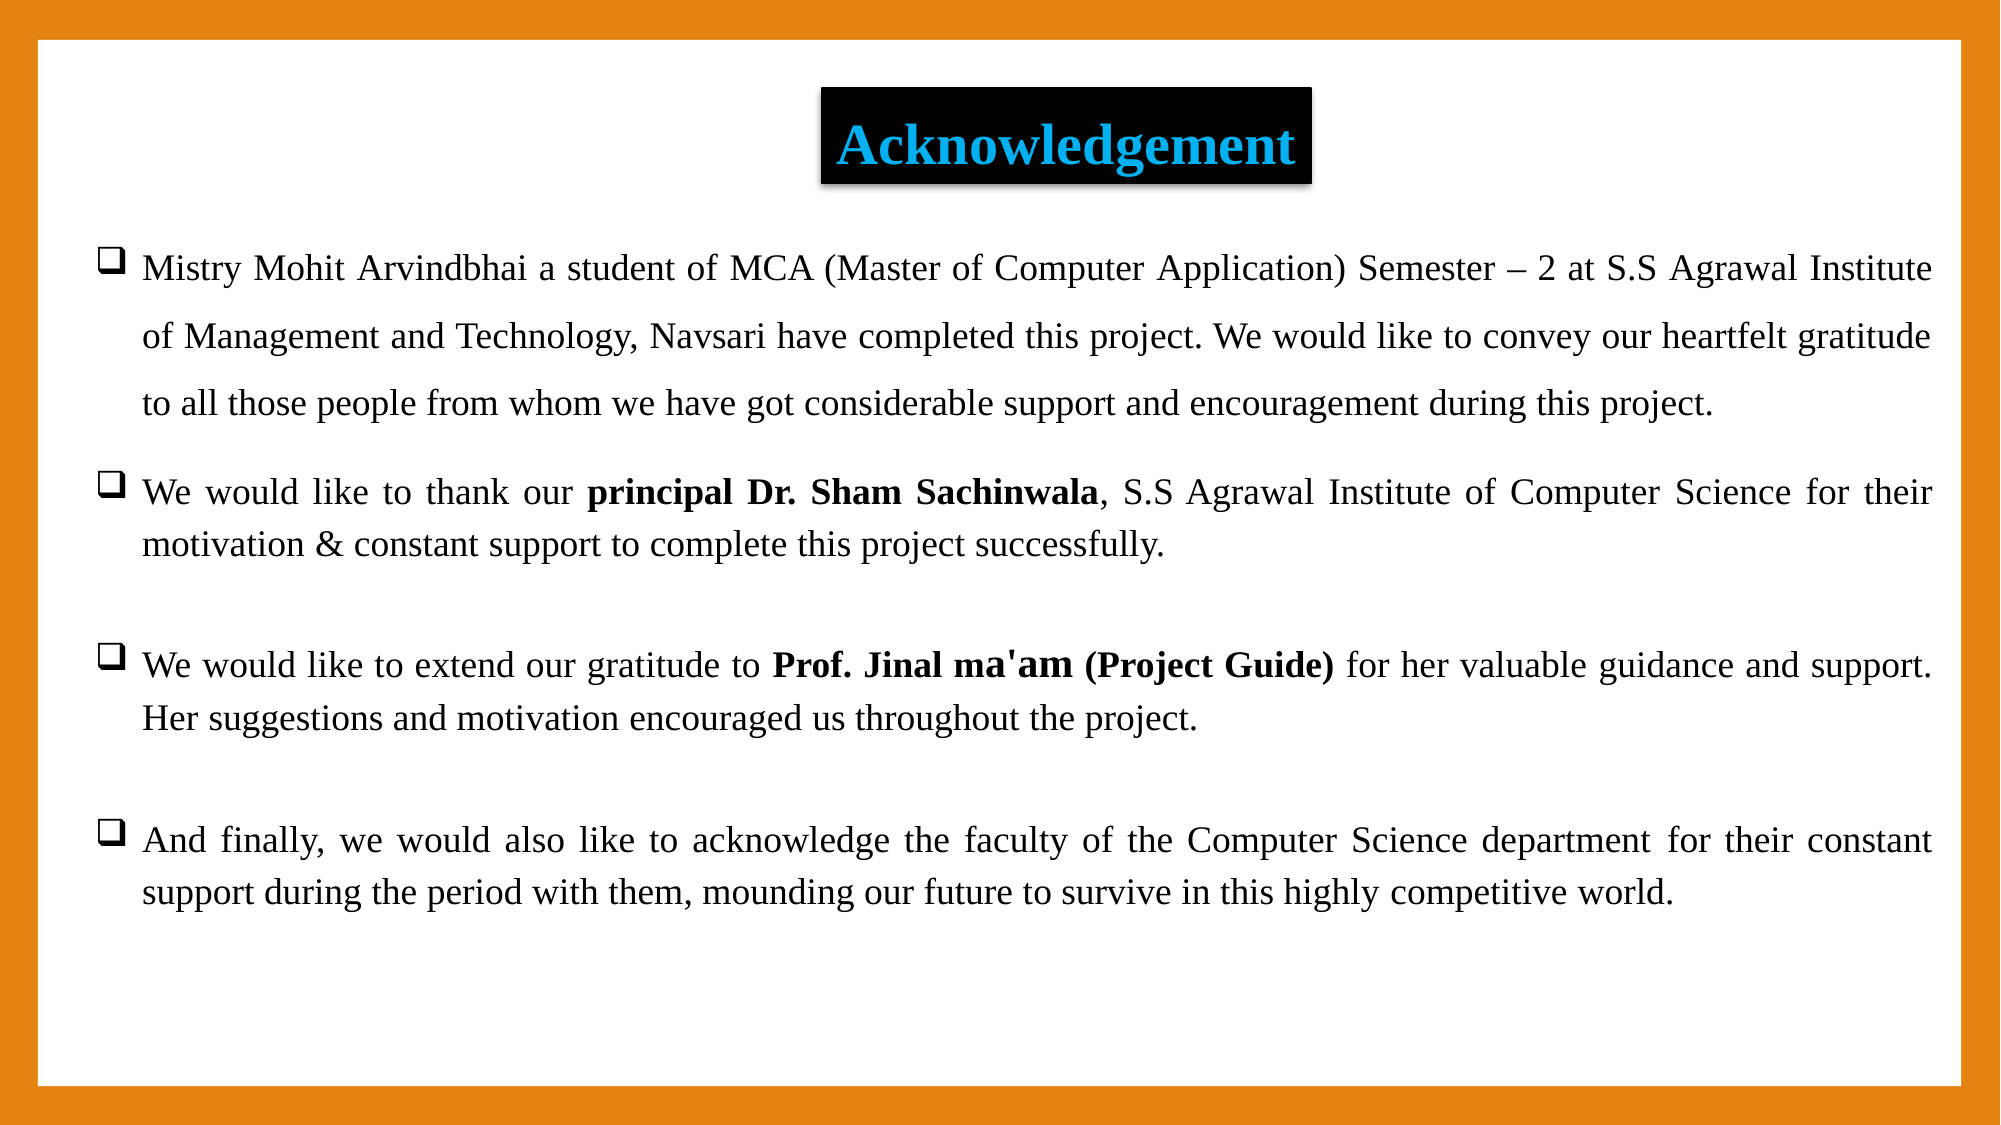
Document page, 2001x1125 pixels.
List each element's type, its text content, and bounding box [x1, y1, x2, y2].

text_box Mistry Mohit Arvindbhai a student of MCA (Master of Computer Application) Semester – 2 at S.S Agrawal Institute of Management and Technology, Navsari have completed this project. We would like to convey our heartfelt gratitude to all those people from whom we have got considerable support and encouragement during this project. We would like to thank our principal Dr. Sham Sachinwala, S.S Agrawal Institute of Computer Science for their motivation & constant support to complete this project successfully. We would like to extend our gratitude to Prof. Jinal ma'am (Project Guide) for her valuable guidance and support. Her suggestions and motivation encouraged us throughout the project. And finally, we would also like to acknowledge the faculty of the Computer Science department for their constant support during the period with them, mounding our future to survive in this highly competitive world. [80, 163, 1948, 1125]
text_box Acknowledgement [821, 87, 1312, 184]
